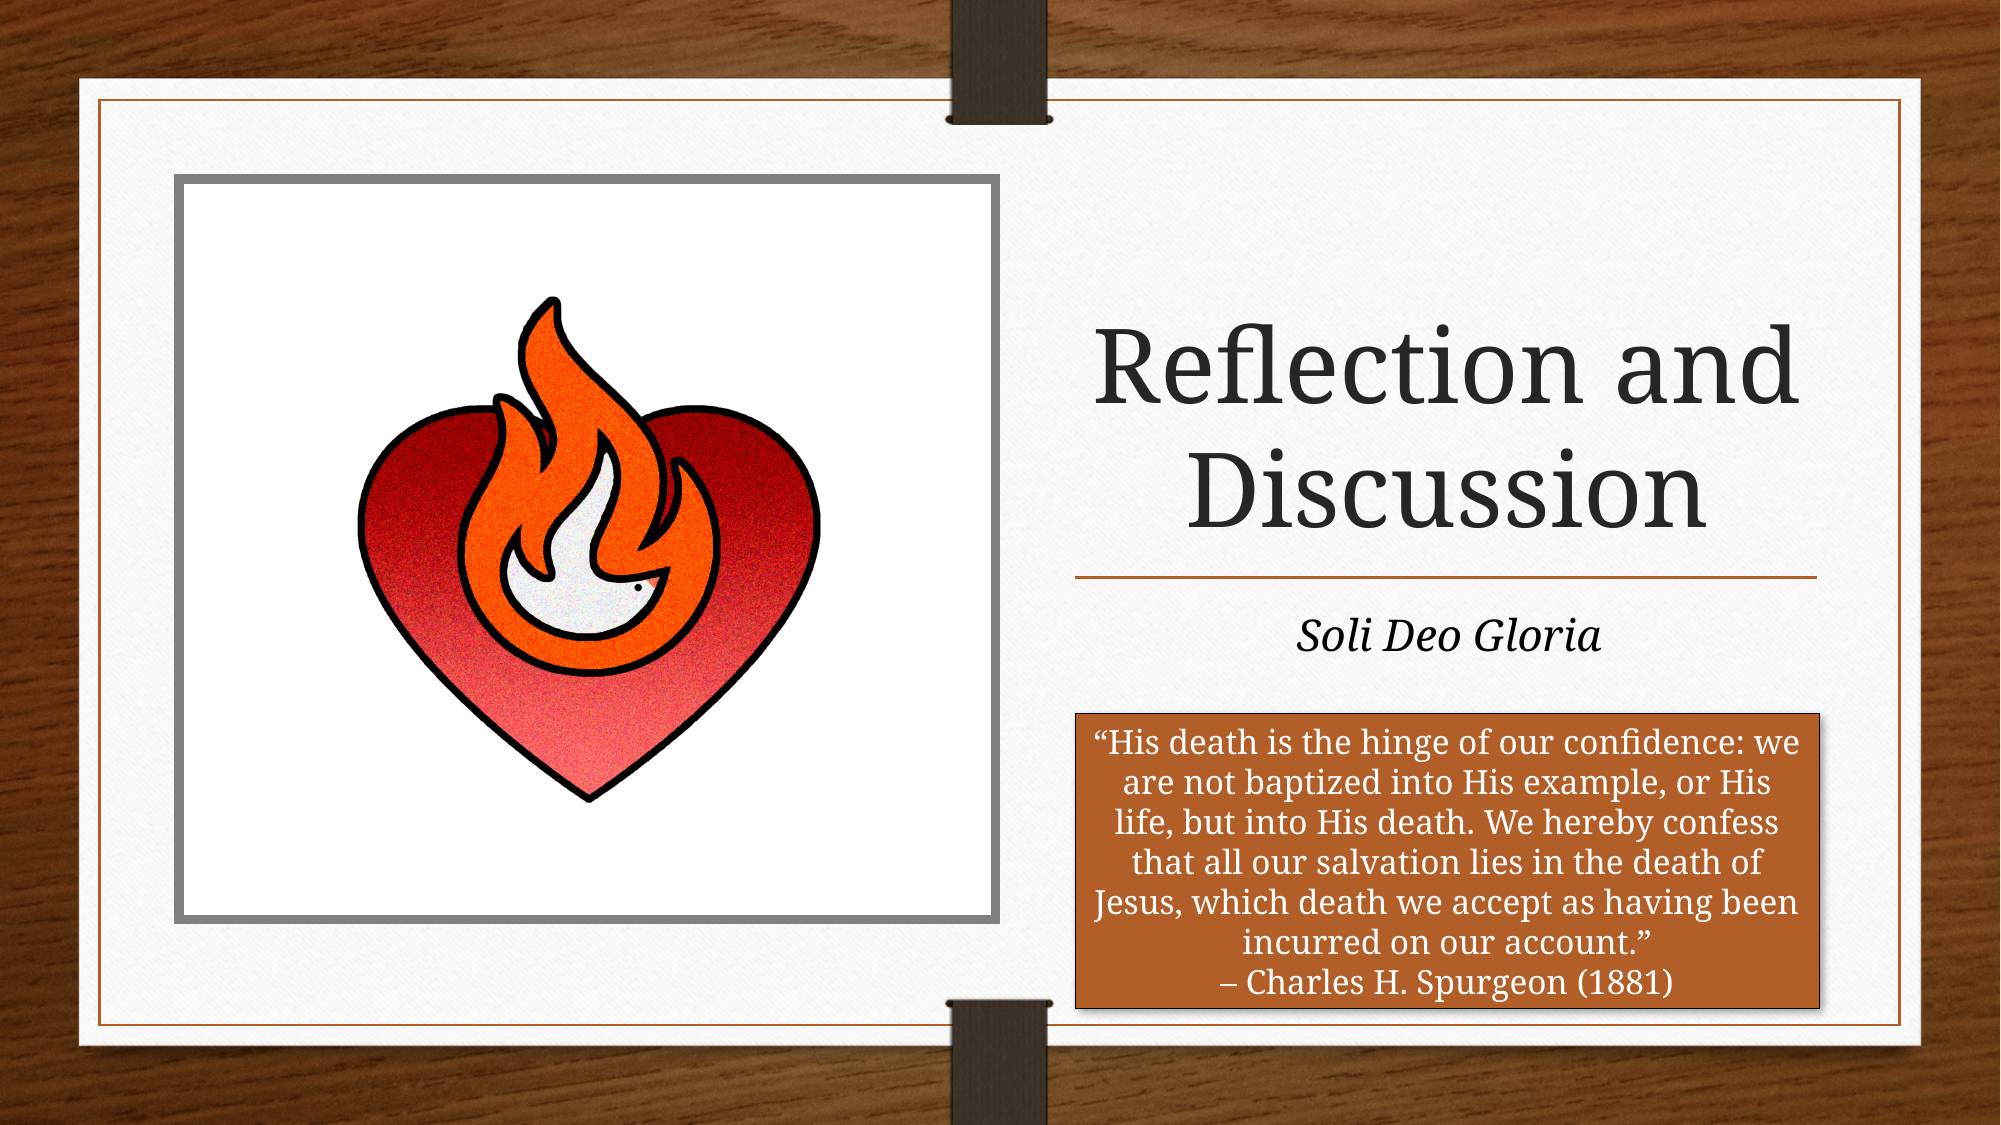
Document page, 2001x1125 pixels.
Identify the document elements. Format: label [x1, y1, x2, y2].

text_box [0, 0, 2000, 1125]
picture [231, 231, 946, 865]
